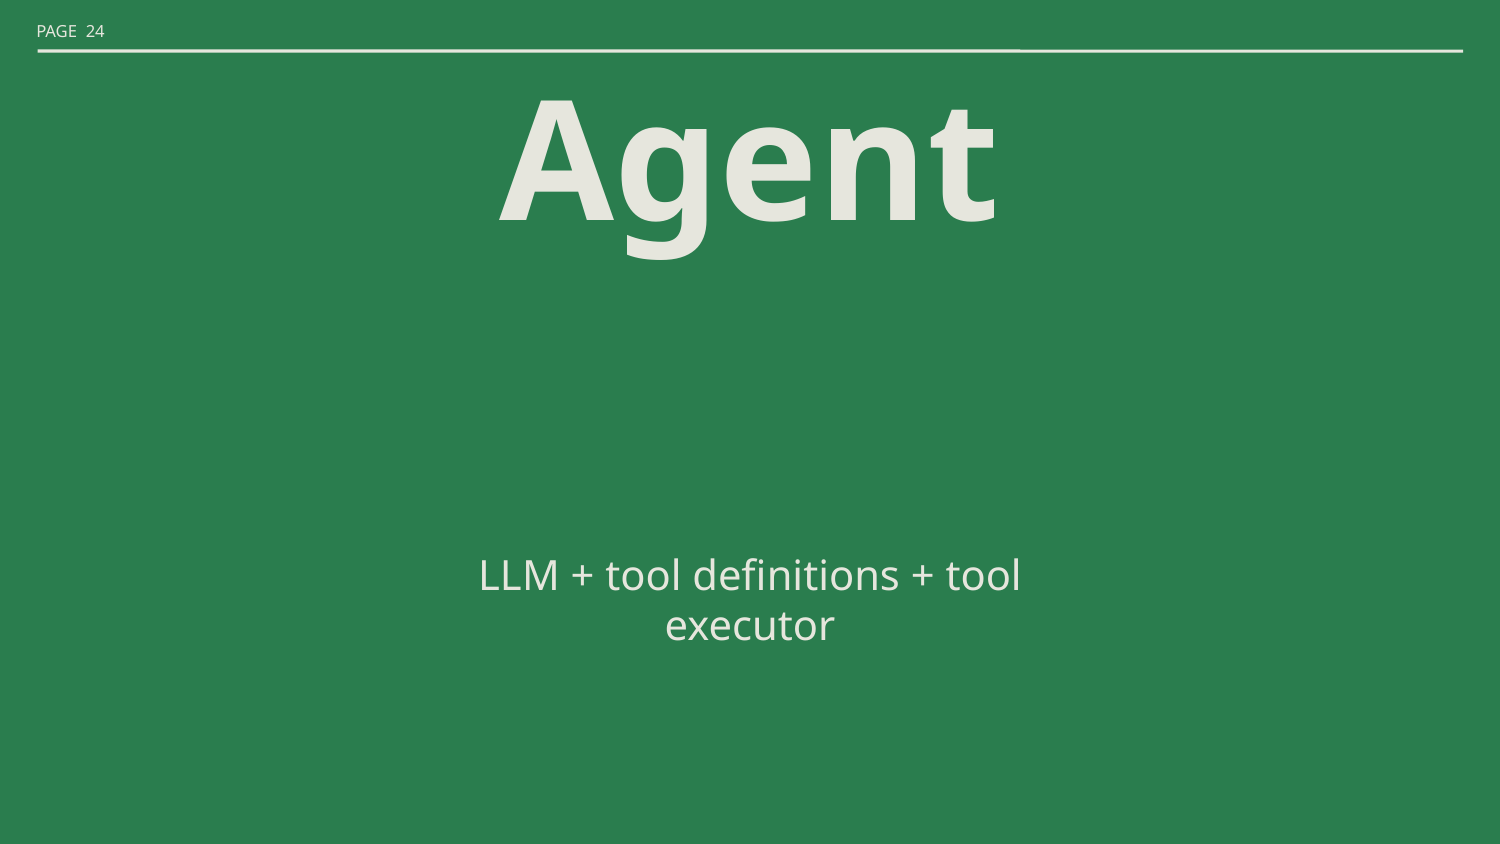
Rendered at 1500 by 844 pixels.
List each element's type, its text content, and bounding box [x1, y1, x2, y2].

subtitle LLM + tool definitions + tool executor [378, 533, 1122, 717]
title Agent [37, 38, 1463, 254]
